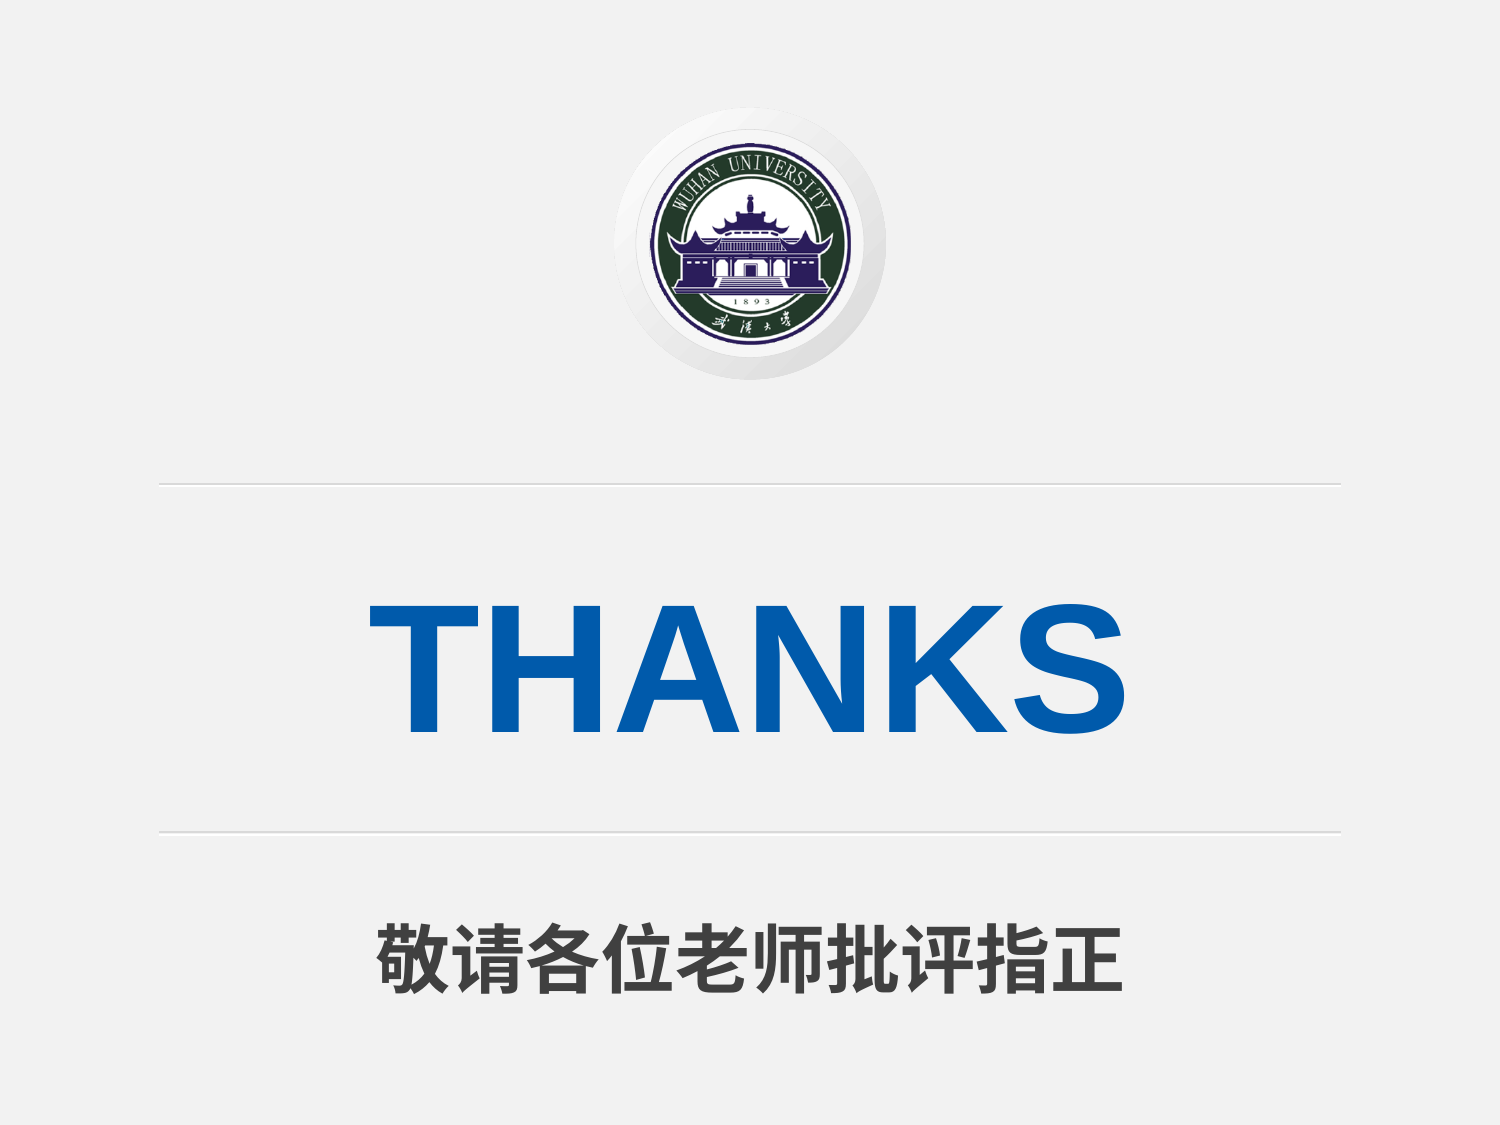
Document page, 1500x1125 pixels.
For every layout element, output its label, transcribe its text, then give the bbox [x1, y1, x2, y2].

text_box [159, 483, 1341, 487]
picture [648, 141, 852, 345]
subtitle 敬请各位老师批评指正 [225, 877, 1275, 1004]
title THANKS [112, 538, 1388, 780]
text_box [613, 107, 887, 380]
